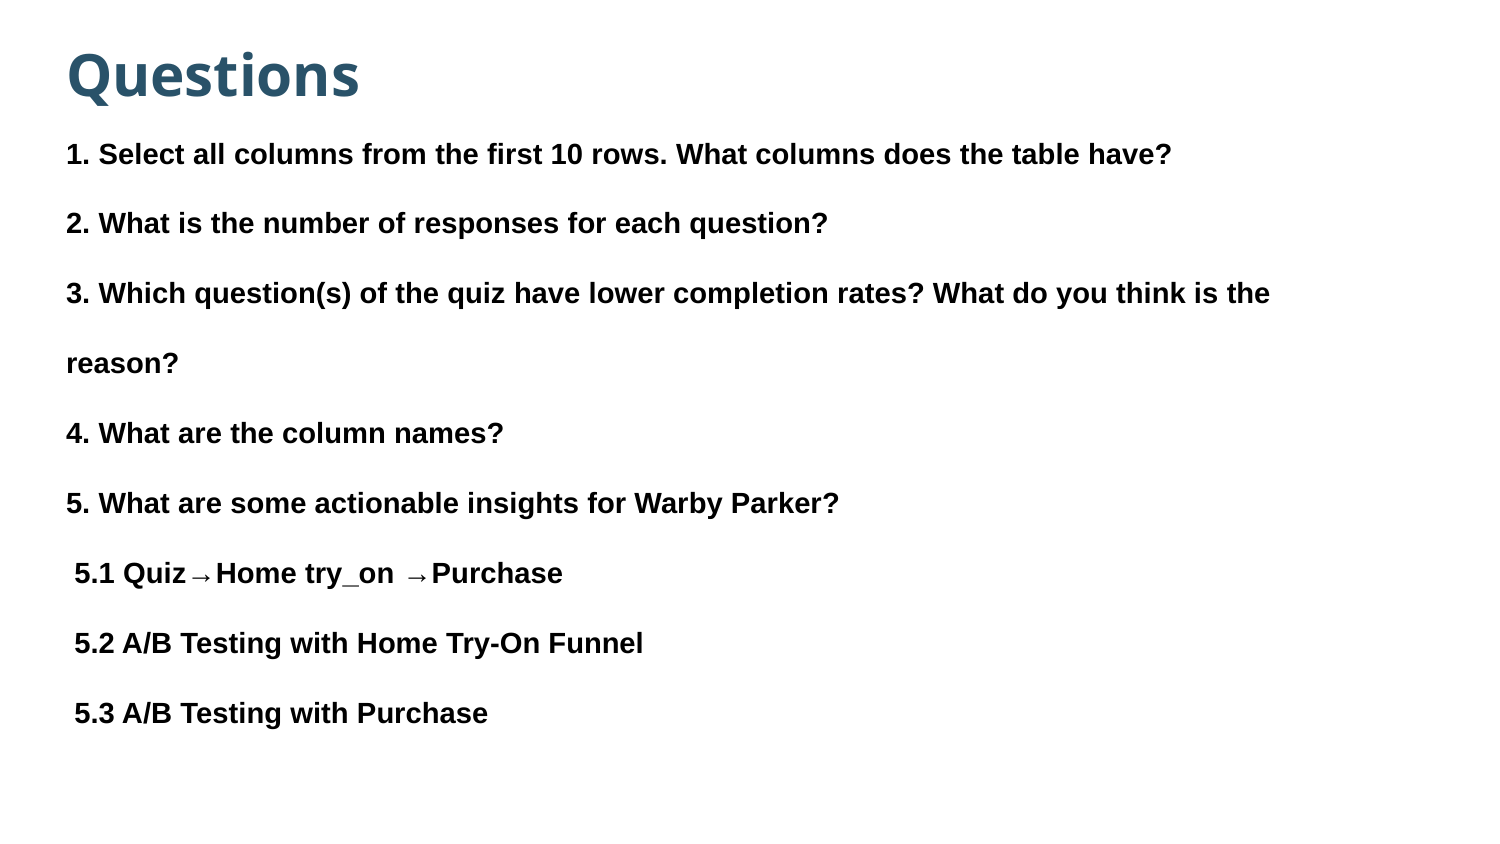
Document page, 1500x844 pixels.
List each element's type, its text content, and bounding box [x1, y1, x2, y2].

title Questions [51, 23, 1449, 117]
text_box 1. Select all columns from the first 10 rows. What columns does the table have? 2. What is the number of responses for each question? 3. Which question(s) of the quiz have lower completion rates? What do you think is the reason? 4. What are the column names? 5. What are some actionable insights for Warby Parker? 5.1 Quiz→Home try_on →Purchase 5.2 A/B Testing with Home Try-On Funnel 5.3 A/B Testing with Purchase [51, 207, 1407, 742]
